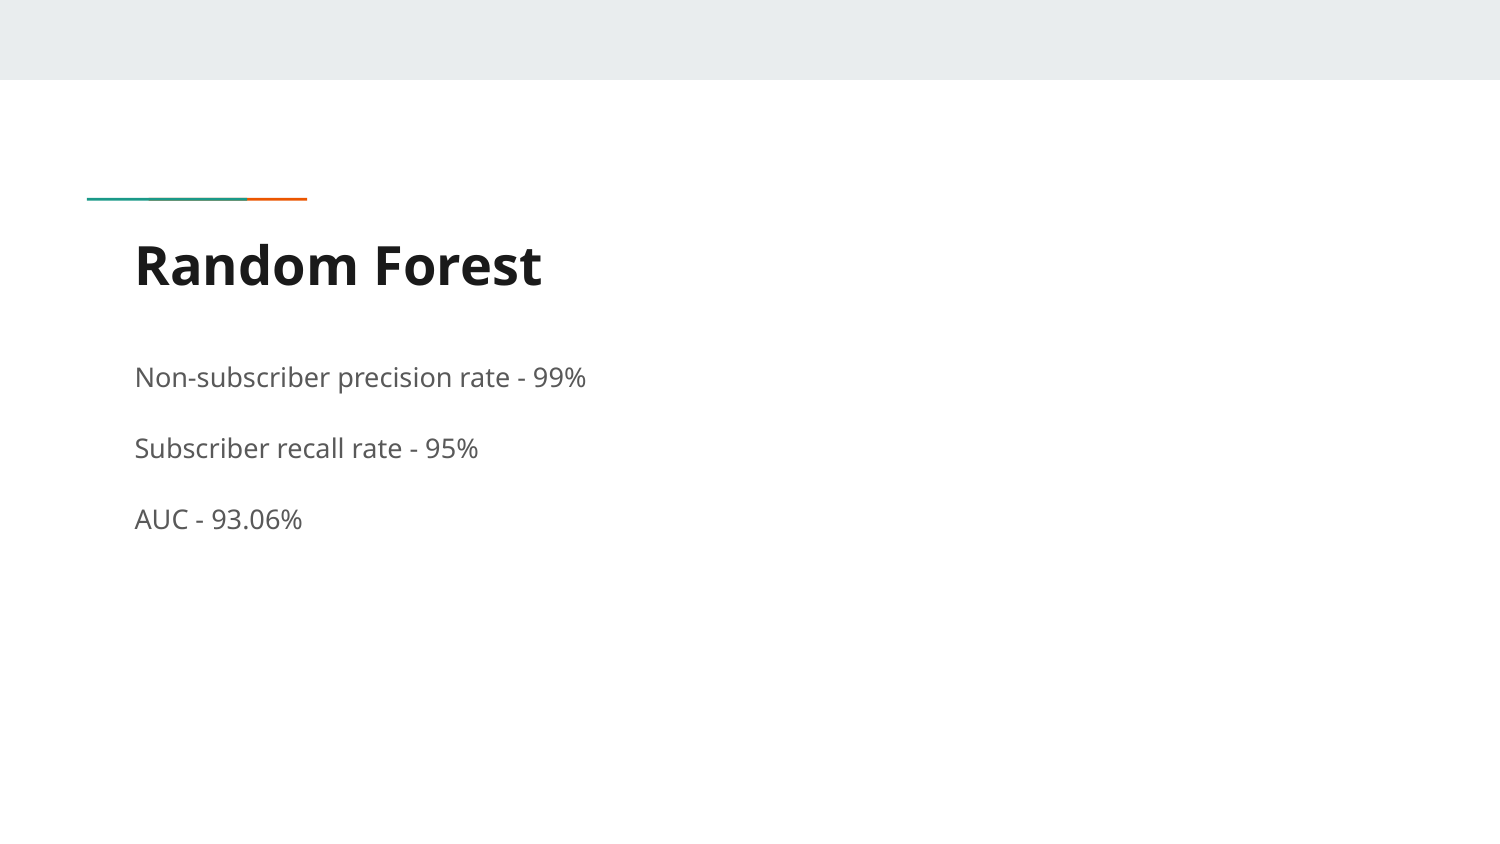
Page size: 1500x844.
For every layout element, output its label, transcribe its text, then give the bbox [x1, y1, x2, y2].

list Non-subscriber precision rate - 99% Subscriber recall rate - 95% AUC - 93.06% [119, 341, 1381, 712]
title Random Forest [119, 216, 1381, 305]
